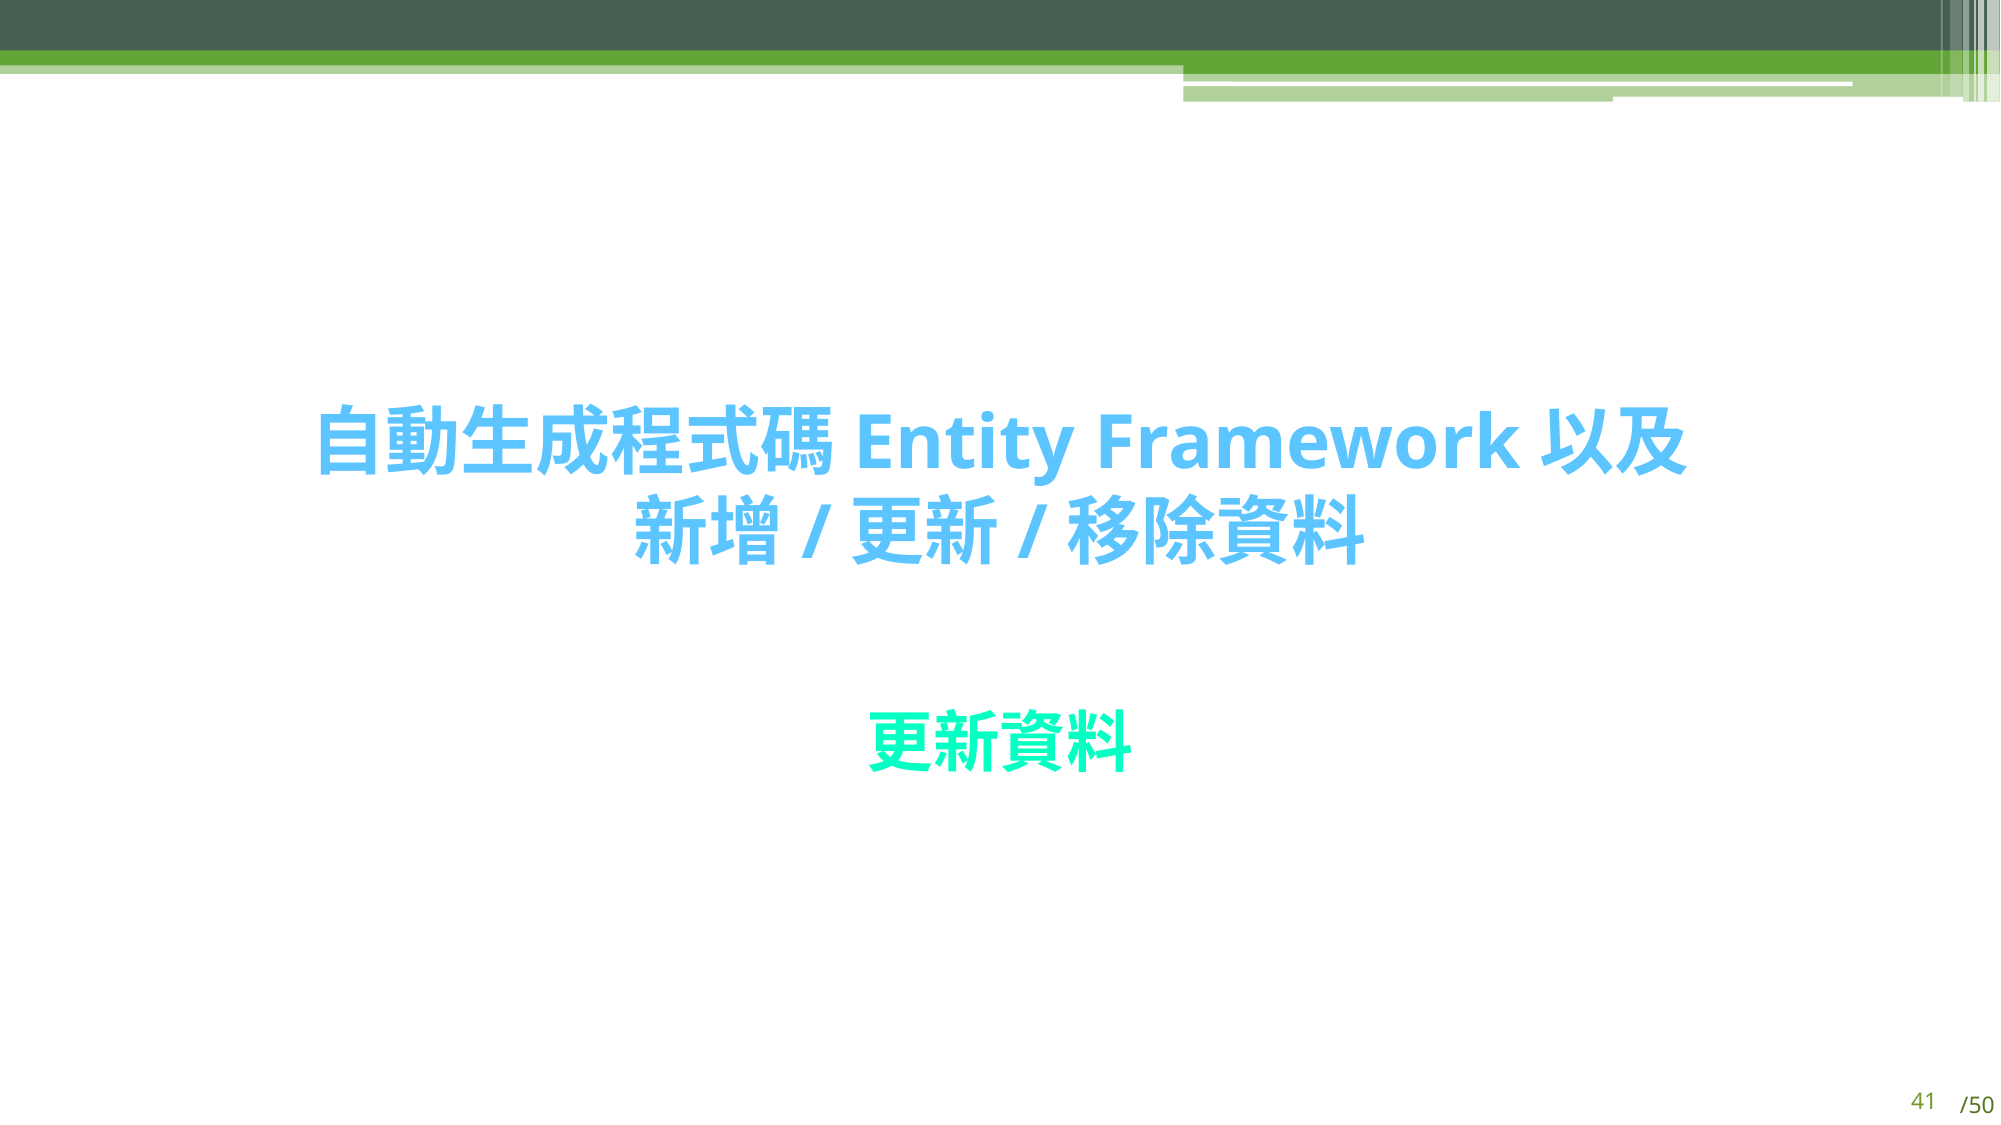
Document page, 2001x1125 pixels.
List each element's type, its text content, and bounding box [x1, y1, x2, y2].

text_box 自動生成程式碼Entity Framework以及 新增/更新/移除資料 [213, 385, 1787, 581]
slide_number 40 [1785, 1065, 1953, 1125]
text_box 更新資料 [851, 692, 1149, 867]
footer /50 [1953, 1083, 2000, 1124]
